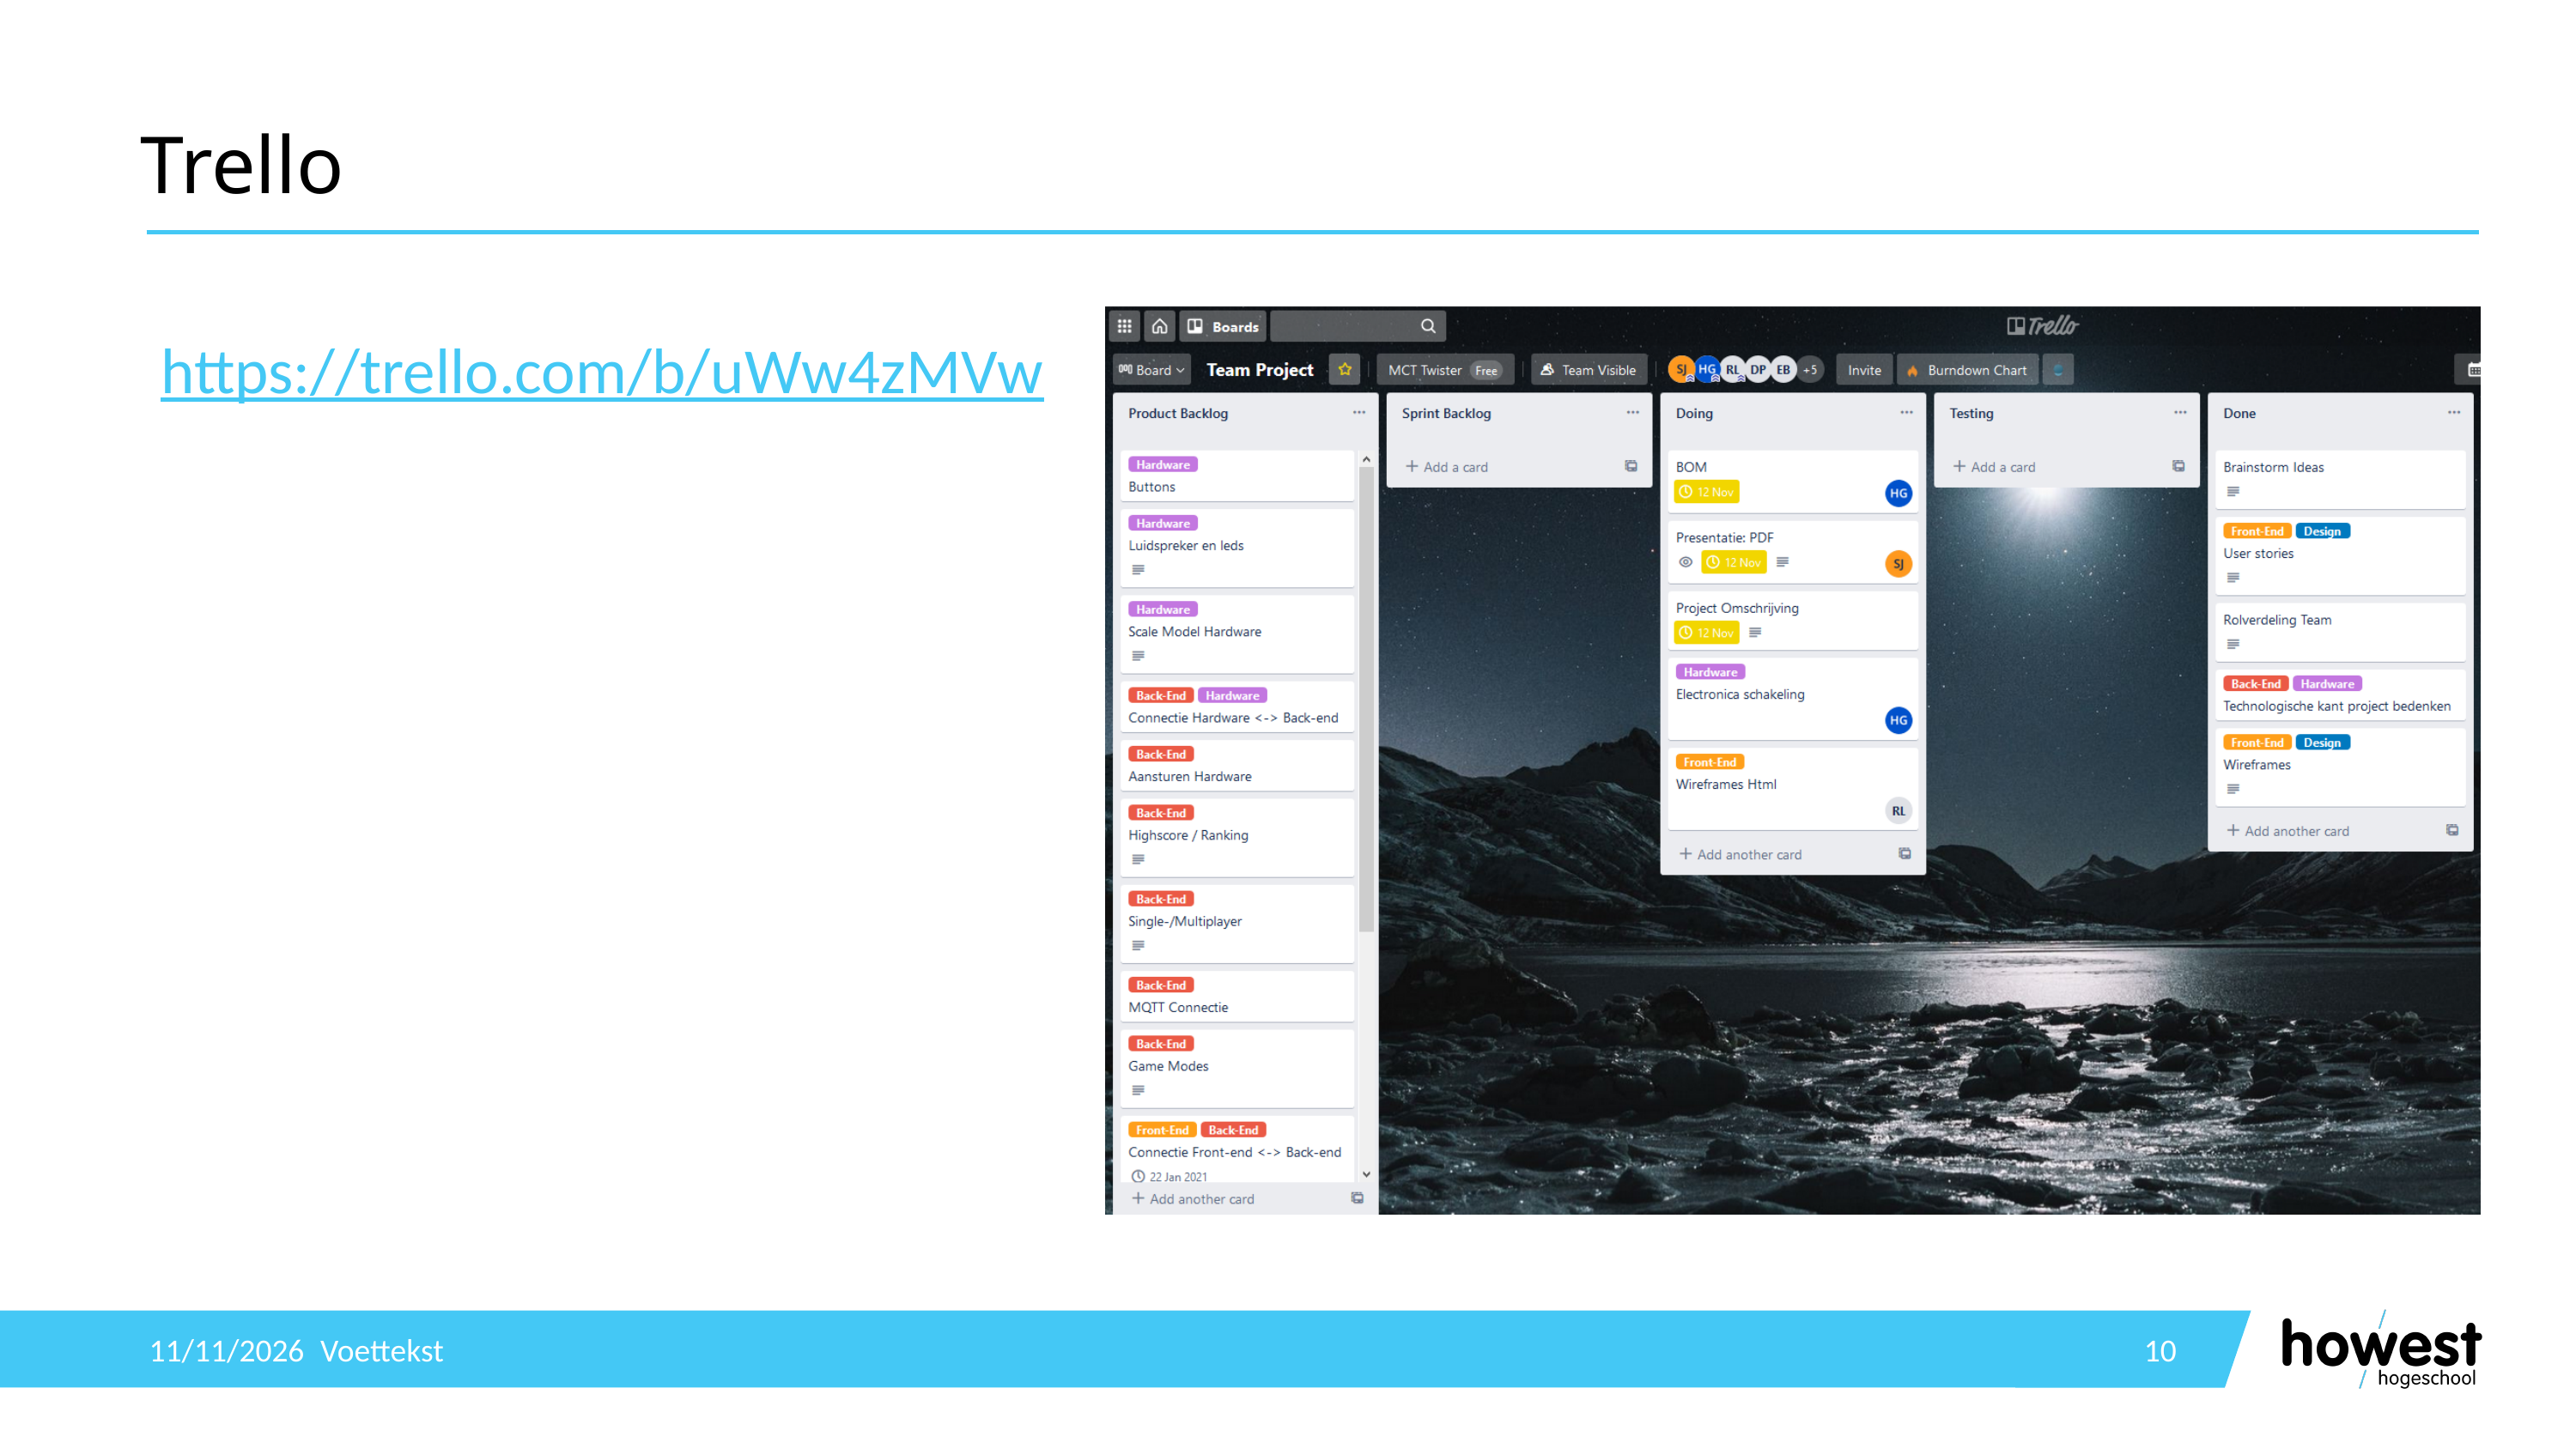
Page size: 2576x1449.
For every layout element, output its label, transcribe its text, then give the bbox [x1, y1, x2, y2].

picture [2251, 1288, 2512, 1421]
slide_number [149, 1310, 320, 1388]
slide_number 10 [2048, 1310, 2190, 1388]
list https://trello.com/b/uWw4zMVw [148, 331, 1105, 1191]
picture [1105, 306, 2481, 1215]
footer Voettekst [320, 1310, 1190, 1388]
title Trello [140, 124, 2476, 215]
